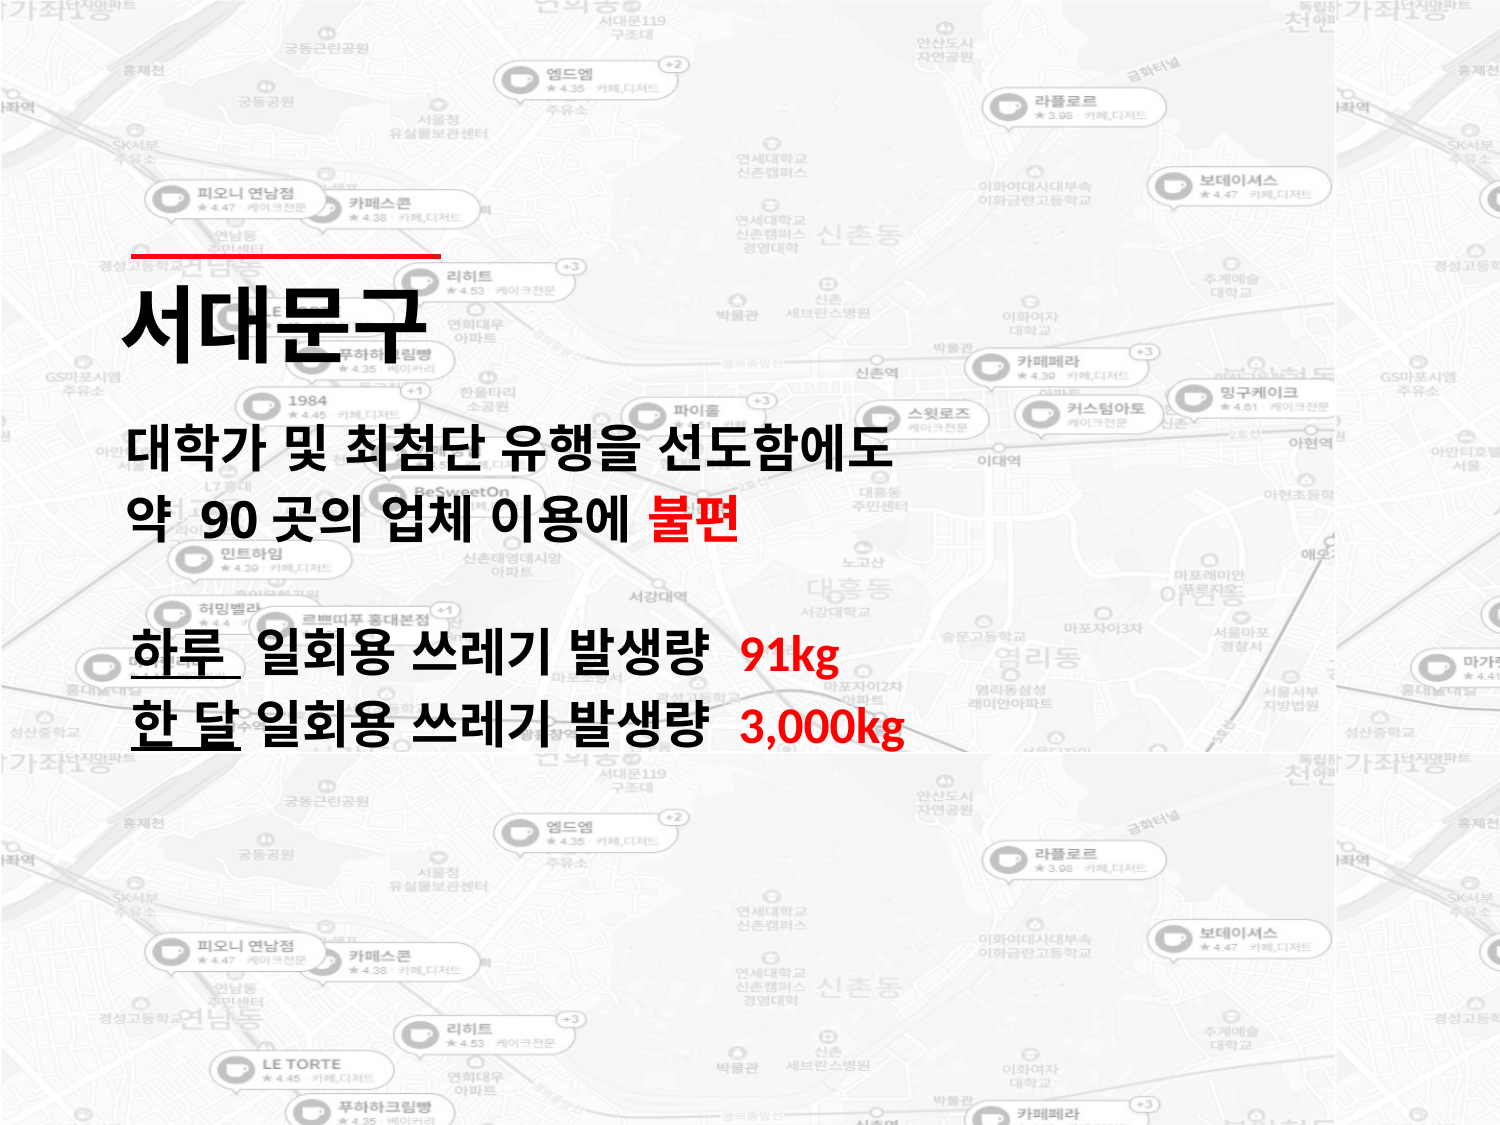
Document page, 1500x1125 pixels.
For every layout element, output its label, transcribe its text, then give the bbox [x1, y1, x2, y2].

list 대학가 및 최첨단 유행을 선도함에도 약 90곳의 업체 이용에 불편 [114, 417, 1172, 563]
text_box 하루 일회용 쓰레기 발생량 91kg 한 달 일회용 쓰레기 발생량 3,000kg [119, 621, 1313, 873]
text_box 서대문구 [107, 278, 1166, 449]
text_box [131, 254, 441, 259]
